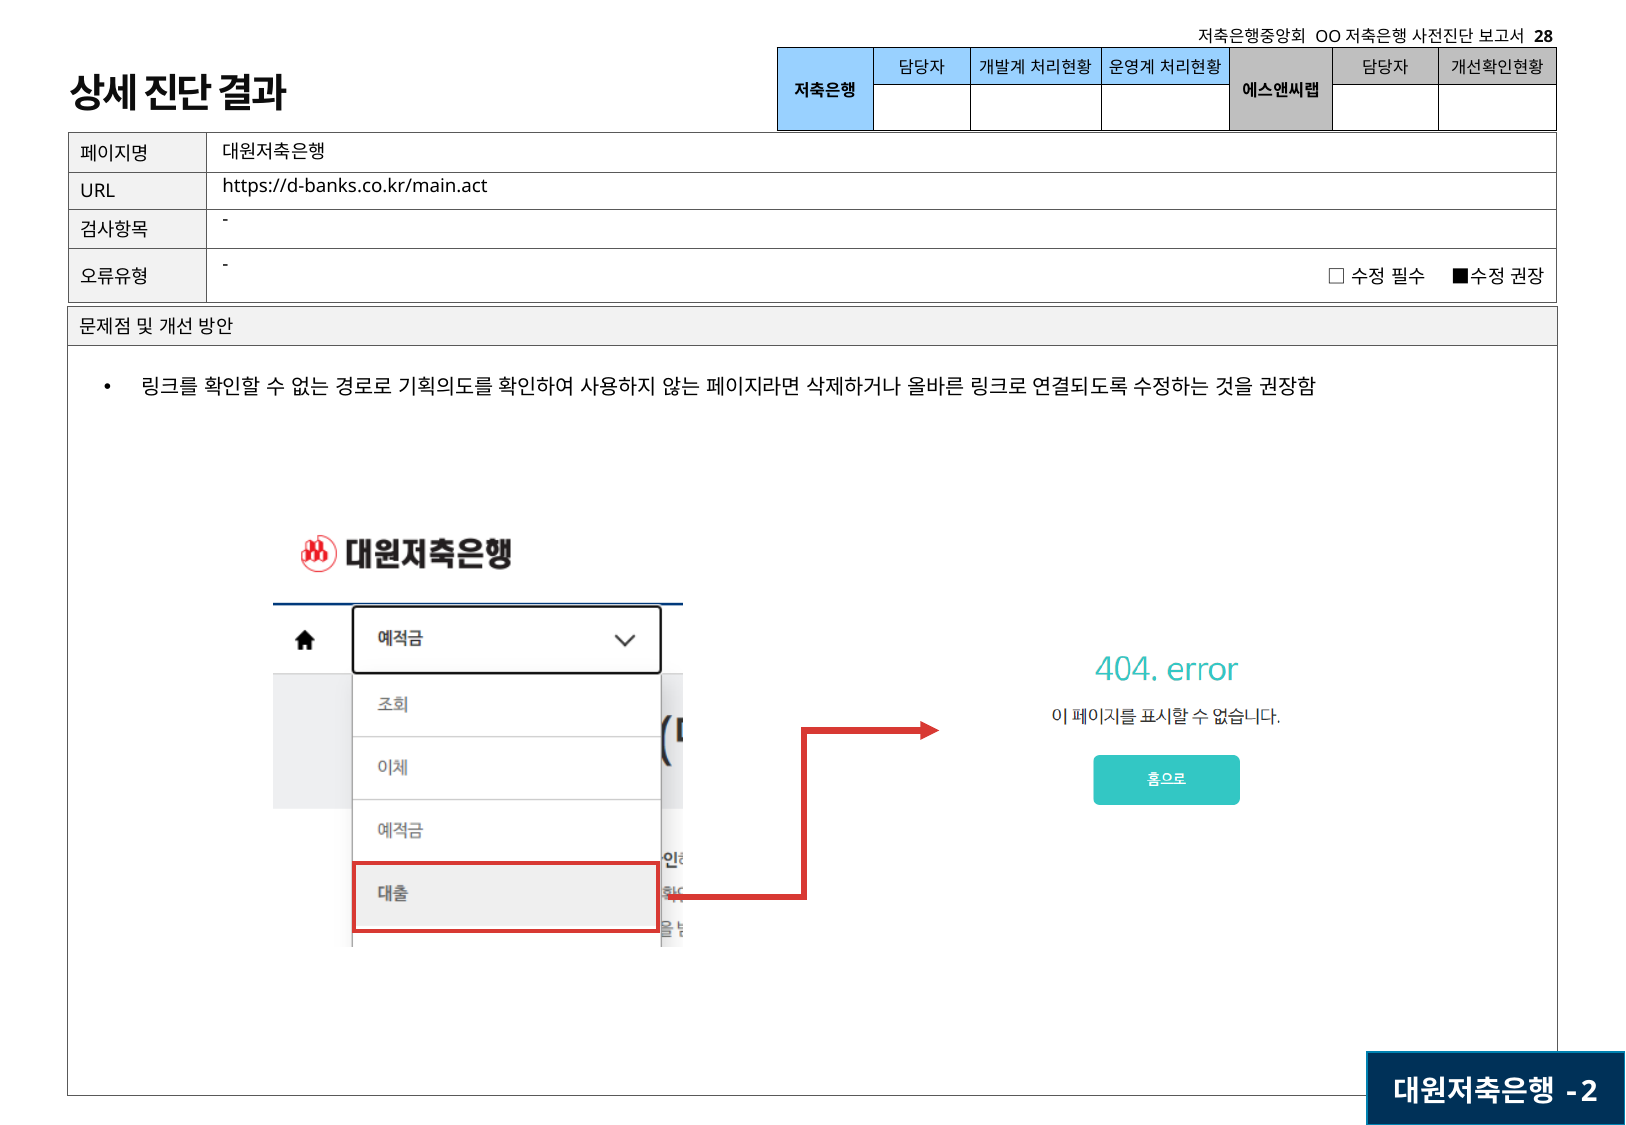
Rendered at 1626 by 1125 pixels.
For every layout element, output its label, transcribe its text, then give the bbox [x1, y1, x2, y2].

table_header 개발계 처리현황 [971, 48, 1101, 84]
table_header 개선확인현황 [1439, 48, 1556, 84]
list 대원저축은행 [207, 133, 1557, 167]
table_header 에스앤씨랩 [1230, 48, 1332, 130]
table_cell [971, 85, 1101, 130]
table_header 담당자 [1333, 48, 1438, 84]
table_cell [1102, 85, 1229, 130]
table_header 운영계 처리현황 [1102, 48, 1229, 84]
list https://d-banks.co.kr/main.act [207, 167, 1557, 201]
table_header 저축은행 [778, 48, 873, 130]
list - [207, 201, 1557, 236]
table_cell [874, 85, 970, 130]
text_box 대원저축은행-2 [1366, 1051, 1625, 1125]
title 상세 진단 결과 [69, 72, 777, 117]
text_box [668, 730, 940, 898]
table_cell [1333, 85, 1438, 130]
table_cell [1439, 85, 1556, 130]
picture [882, 532, 1473, 932]
list 링크를 확인할 수 없는 경로로 기획의도를 확인하여 사용하지 않는 페이지라면 삭제하거나 올바른 링크로 연결되도록 수정하는 것을 권장함 [103, 368, 1522, 467]
table_header 담당자 [874, 48, 970, 84]
list - [207, 235, 1293, 291]
picture [273, 513, 683, 947]
